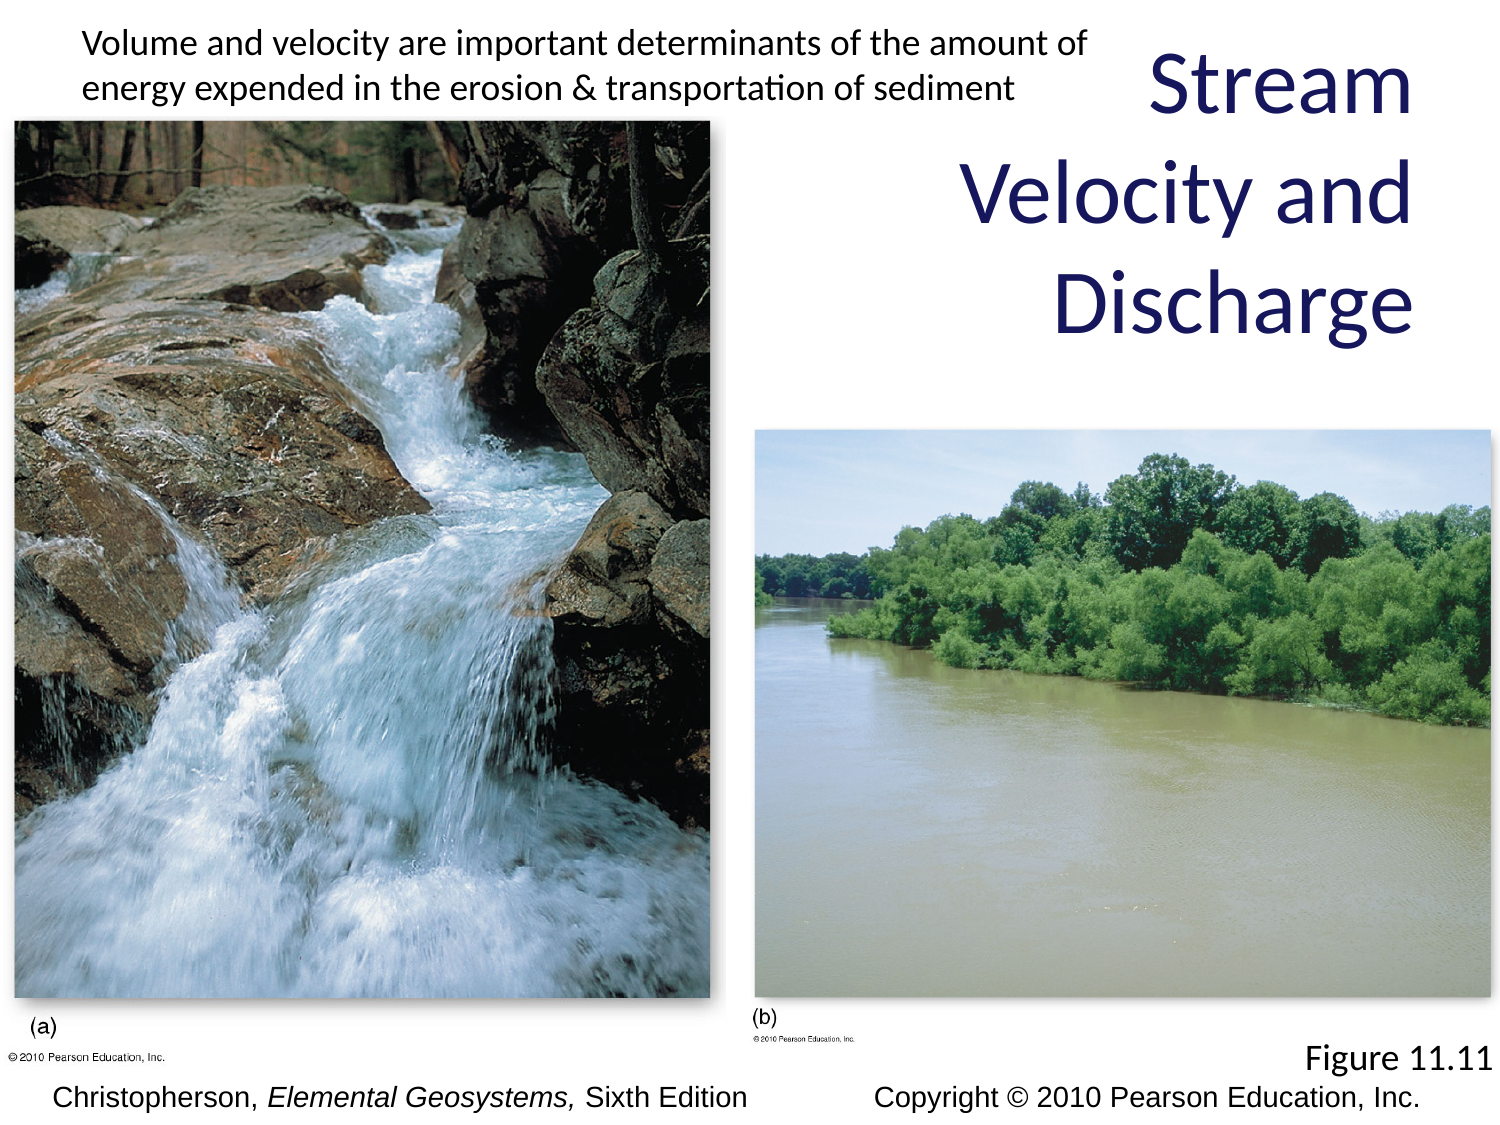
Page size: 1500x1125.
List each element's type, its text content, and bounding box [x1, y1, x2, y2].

picture [3, 116, 726, 1071]
picture [749, 427, 1500, 1048]
text_box Christopherson, Elemental Geosystems, Sixth Edition [37, 1071, 849, 1113]
text_box Volume and velocity are important determinants of the amount of energy expended in the erosion & transportation of sediment [66, 10, 1113, 116]
title Stream Velocity and Discharge [112, 0, 1431, 374]
text_box Copyright © 2010 Pearson Education, Inc. [854, 1071, 1437, 1113]
text_box Figure 11.11 [1290, 1055, 1500, 1086]
